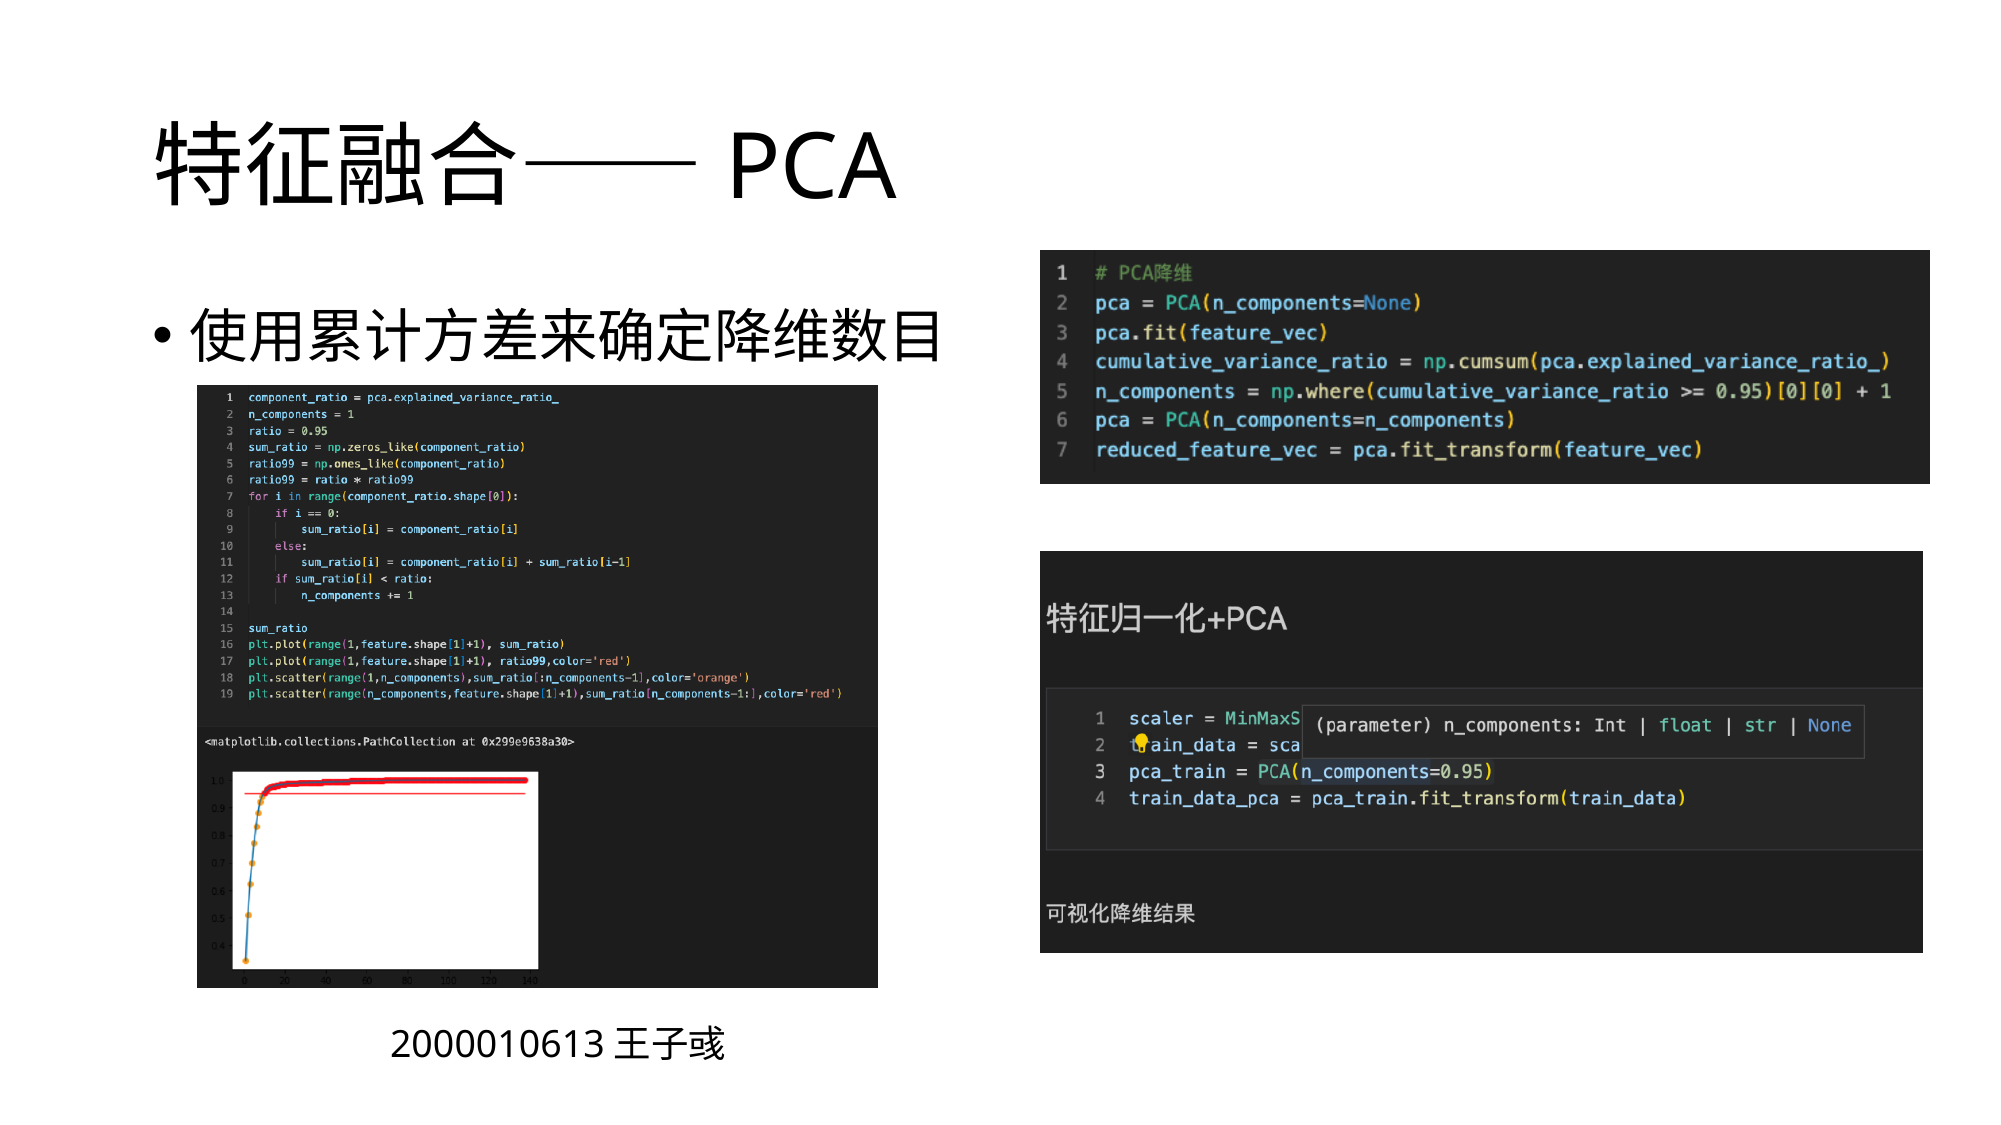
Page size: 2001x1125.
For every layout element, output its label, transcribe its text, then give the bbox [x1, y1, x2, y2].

picture [1039, 551, 1923, 953]
picture [197, 385, 878, 988]
text_box 2000010613王子彧 [375, 1012, 751, 1073]
list 使用累计方差来确定降维数目 [137, 299, 1863, 1014]
title 特征融合——PCA [137, 59, 1863, 278]
picture [1039, 250, 1930, 484]
